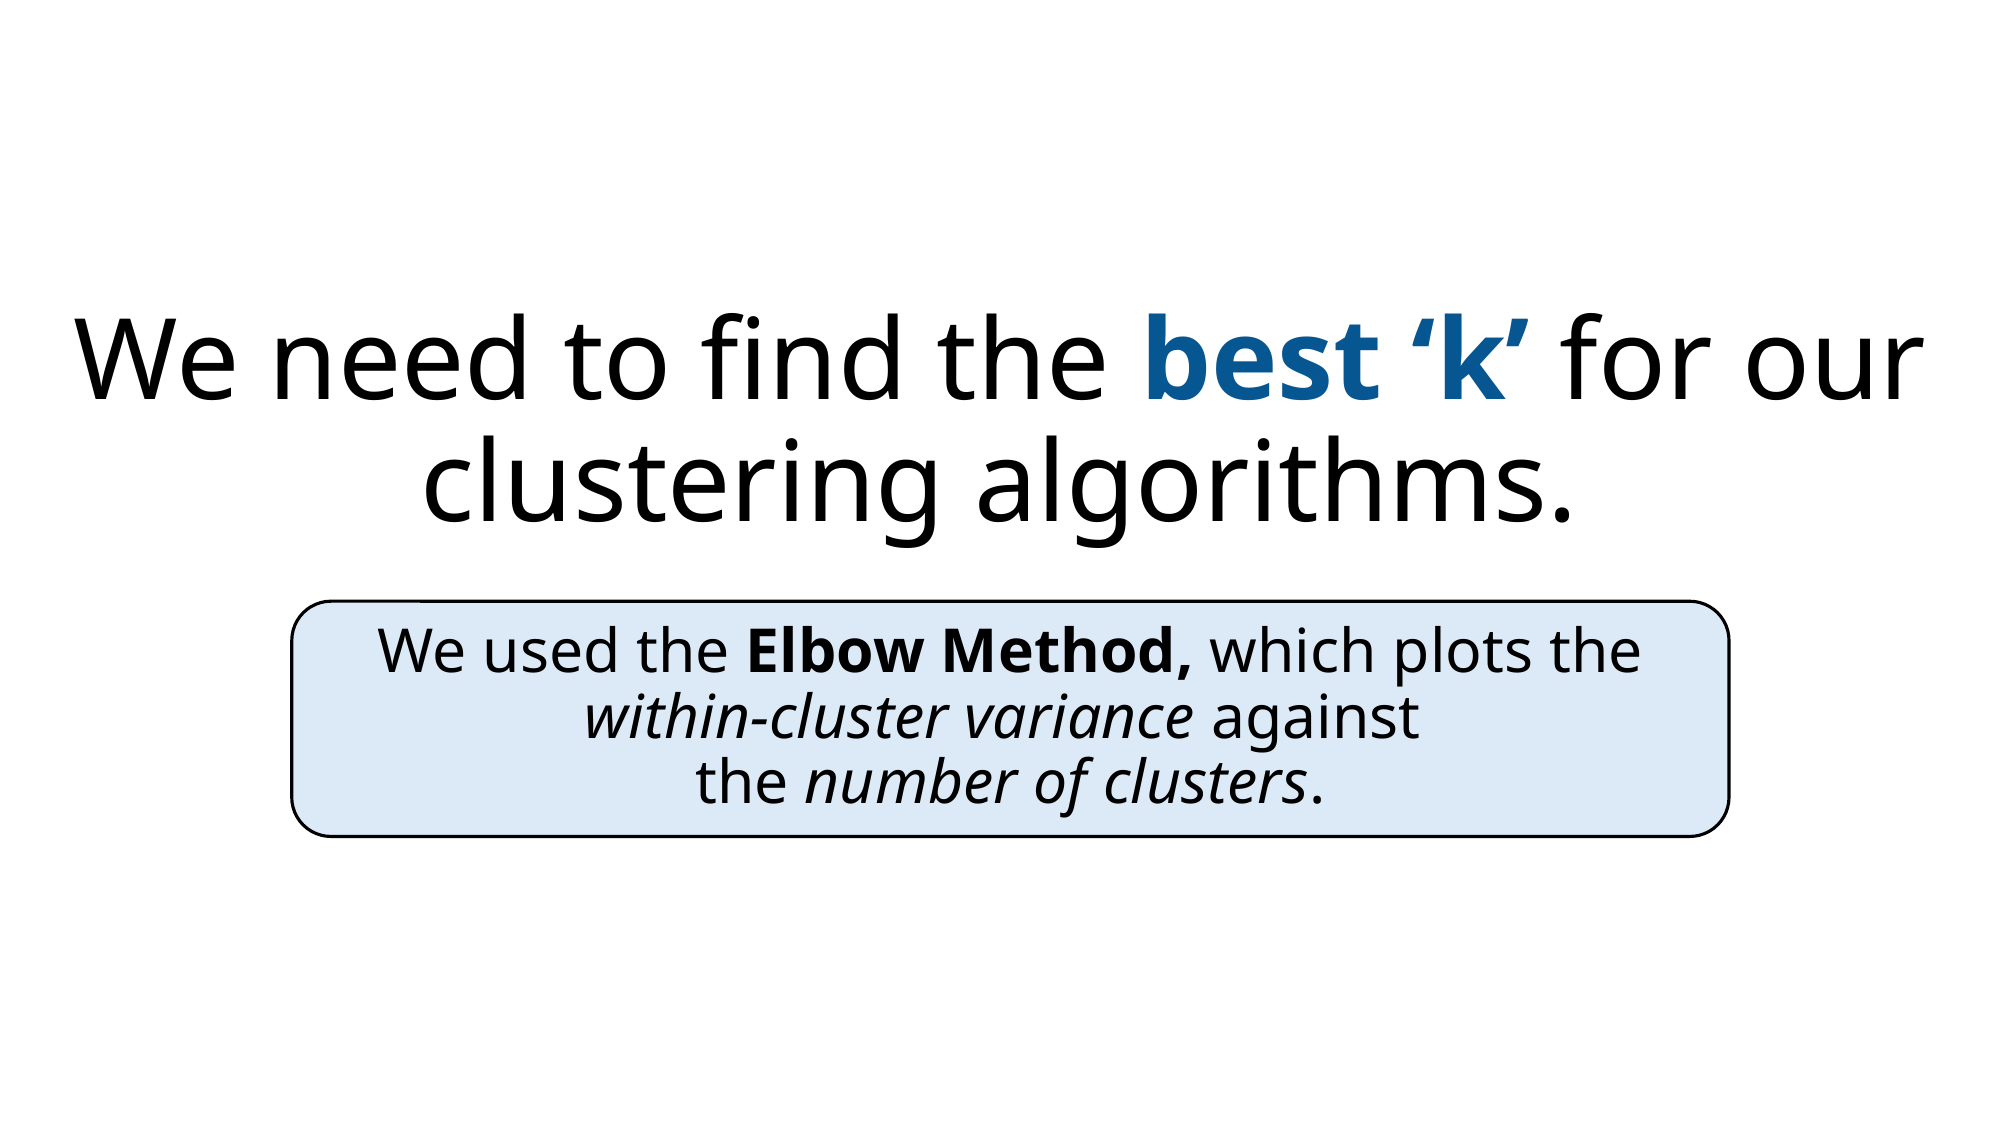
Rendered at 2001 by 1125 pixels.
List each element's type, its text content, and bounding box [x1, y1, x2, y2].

list We need to find the best ‘k’ for our clustering algorithms. [41, 295, 1959, 591]
text_box We used the Elbow Method, which plots the within-cluster variance against the number of clusters. [291, 601, 1730, 837]
